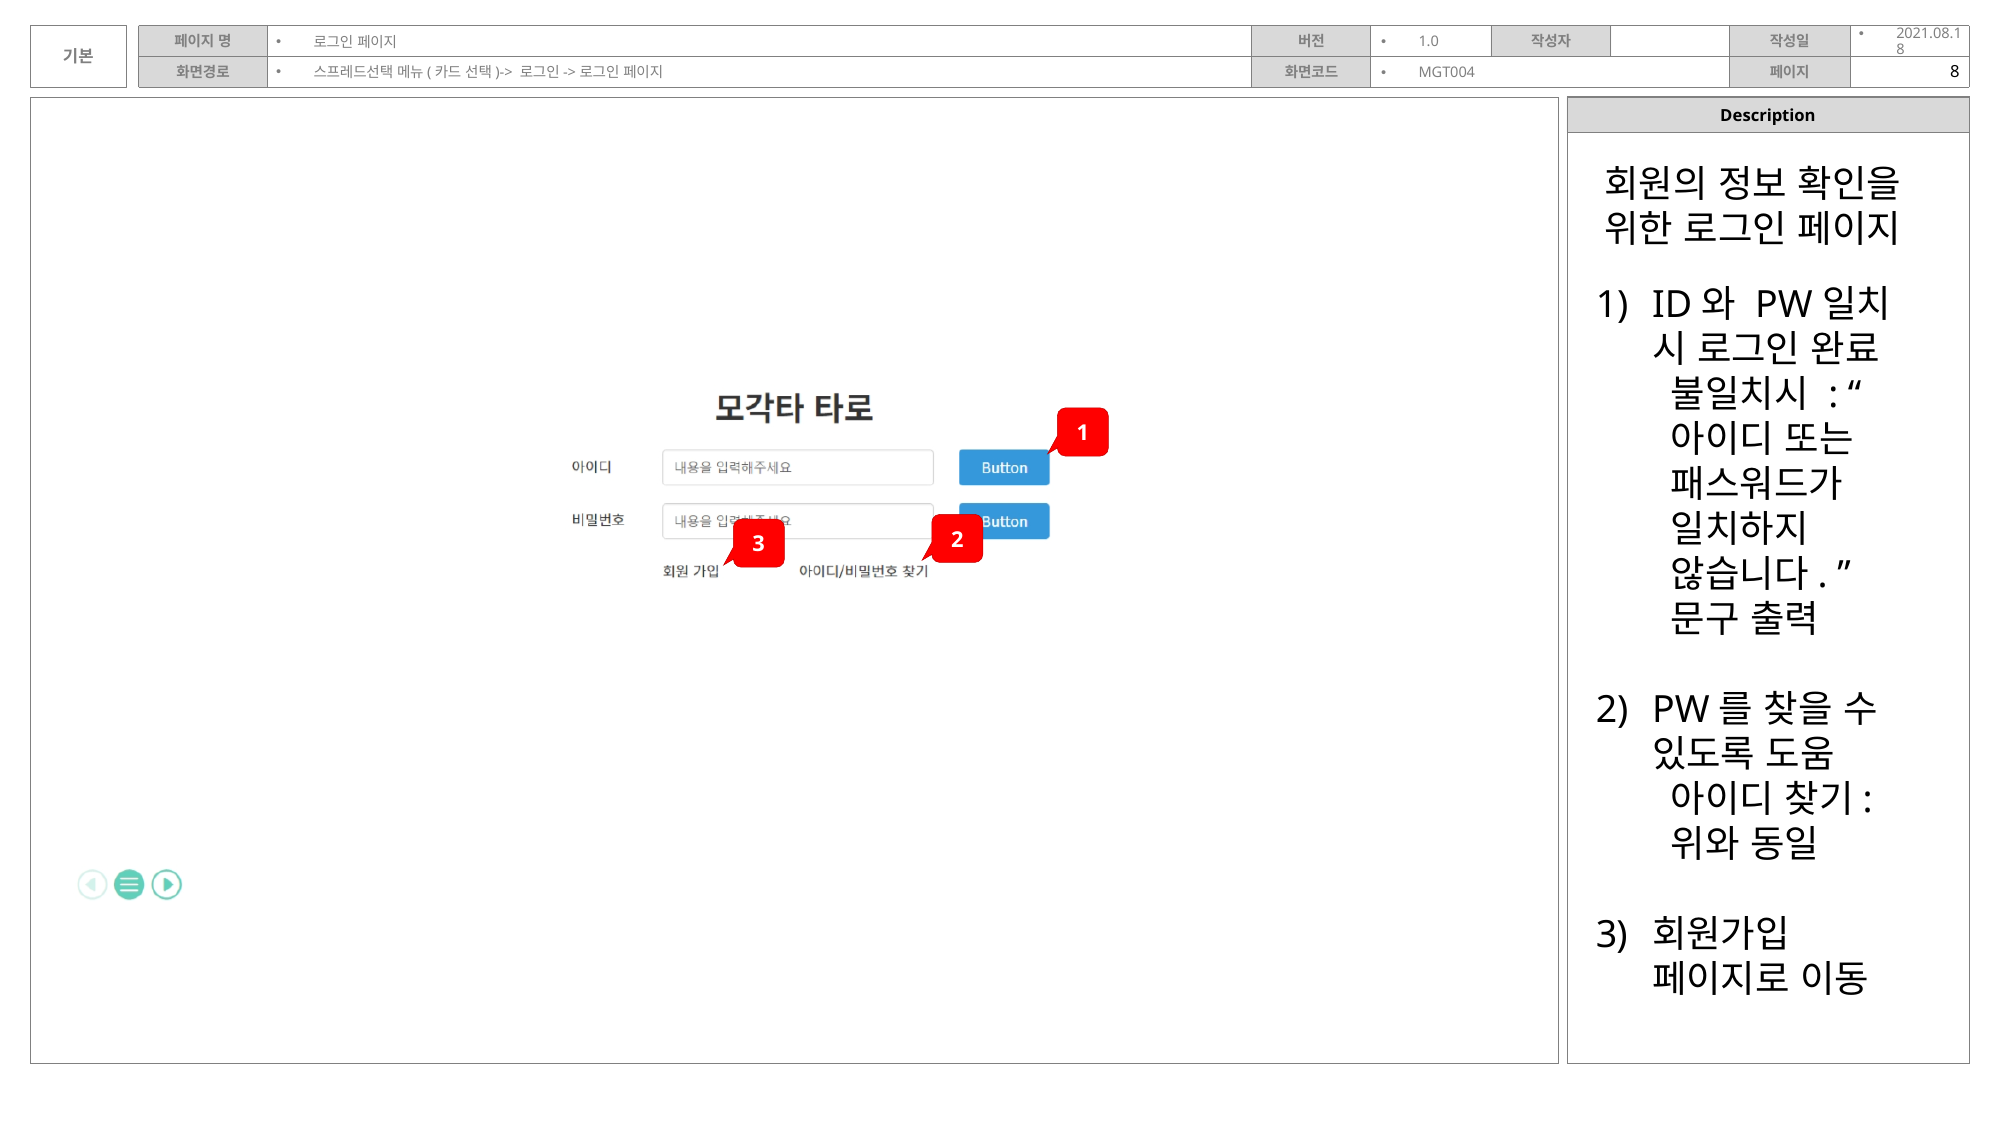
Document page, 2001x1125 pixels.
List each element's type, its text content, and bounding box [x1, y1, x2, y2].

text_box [61, 212, 1534, 913]
list 스프레드선택 메뉴(카드 선택)-> 로그인->로그인 페이지 [267, 56, 1251, 87]
text_box 회원의 정보 확인을 위한 로그인 페이지 [1589, 152, 1965, 258]
list 로그인 페이지 [267, 26, 1251, 56]
list 1.0 [1372, 25, 1492, 56]
text_box ID와 PW일치 시 로그인 완료 불일치시 : “아이디 또는 패스워드가 일치하지 않습니다. ” 문구 출력 PW를 찾을 수 있도록 도움 아이디 찾기: 위와 동일 회원가입 페이지로 이동 [1581, 272, 1939, 1008]
list 2021.08.18 [1849, 25, 1969, 56]
list MGT004 [1372, 56, 1730, 87]
